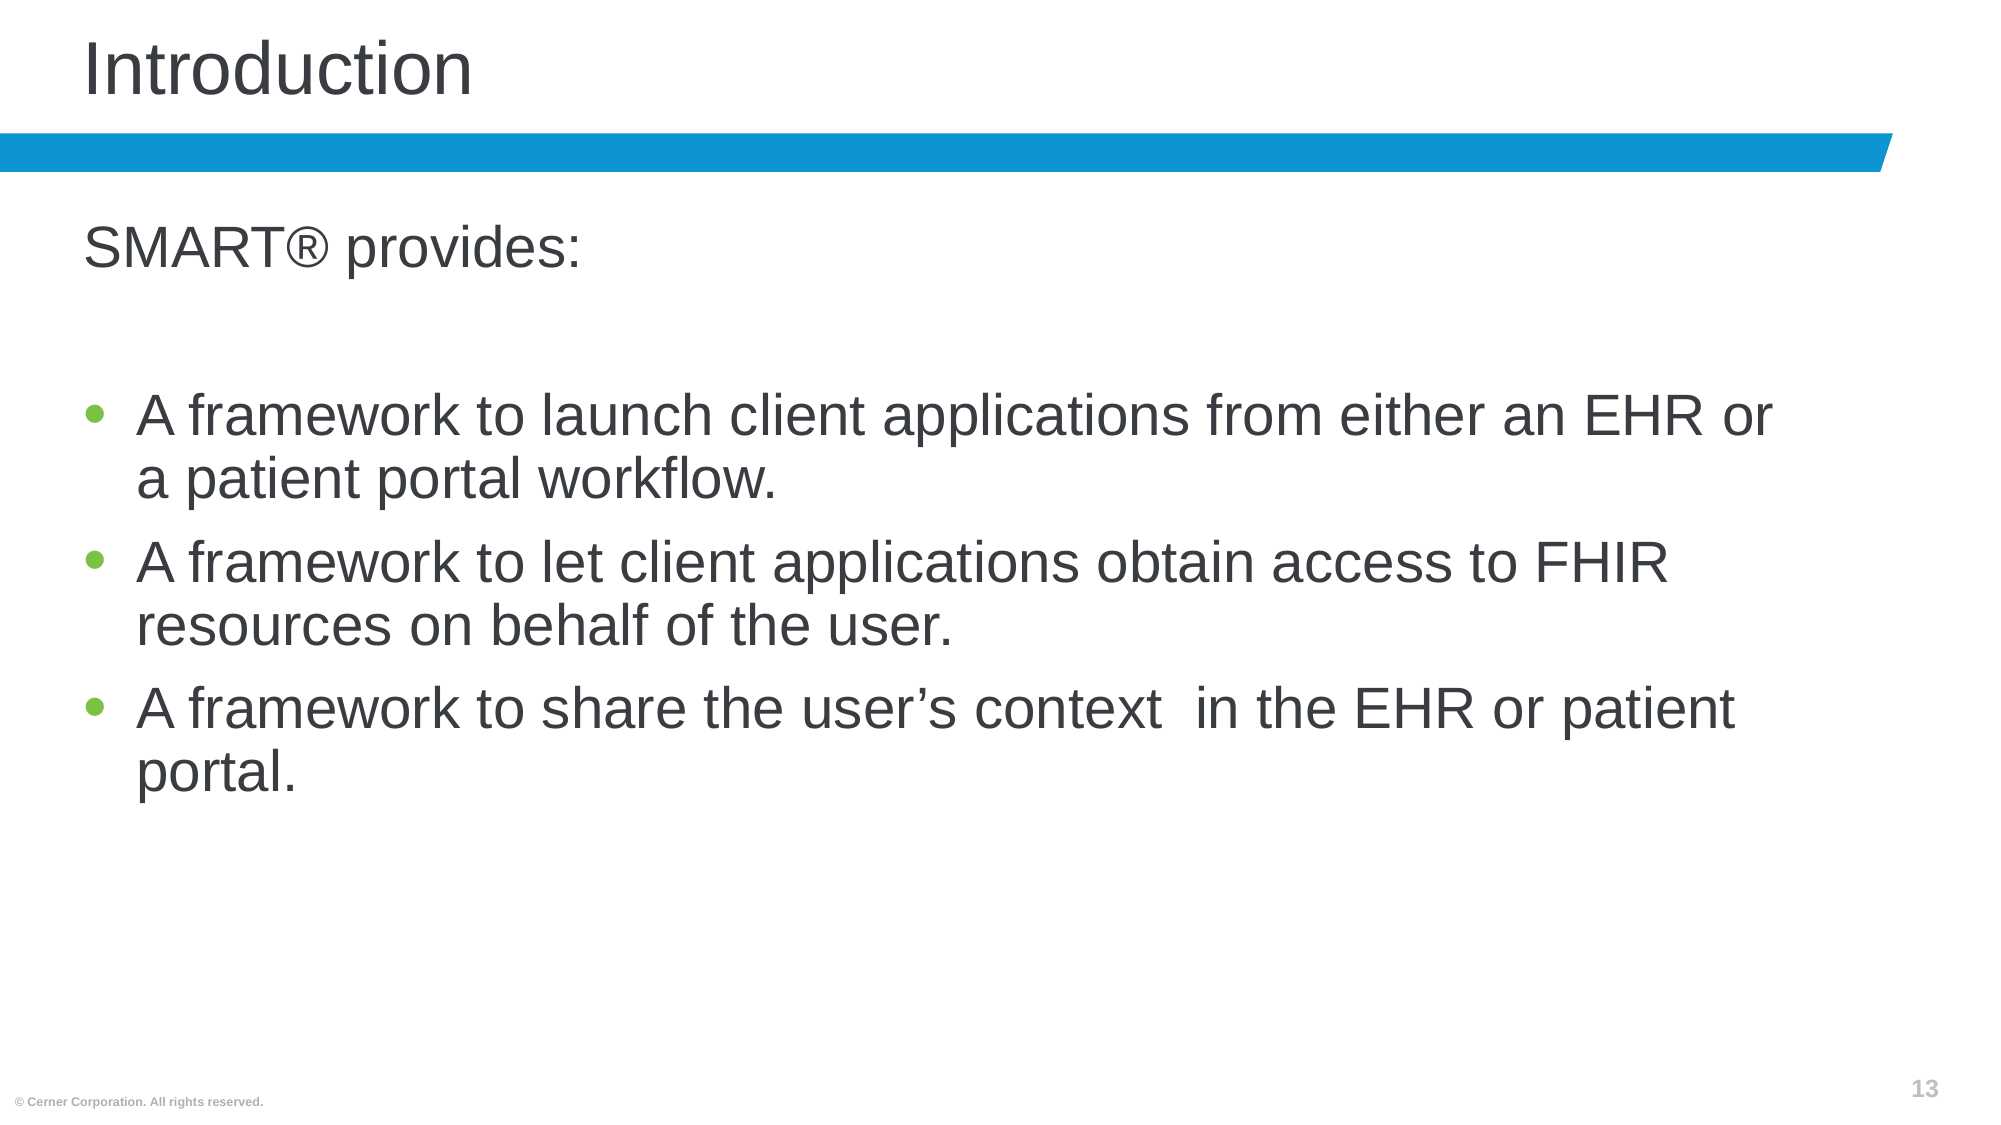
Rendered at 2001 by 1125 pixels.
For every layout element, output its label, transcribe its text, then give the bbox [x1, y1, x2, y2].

title Introduction [67, 0, 1793, 142]
list SMART® provides: A framework to launch client applications from either an EHR or a patient portal workflow. A framework to let client applications obtain access to FHIR resources on behalf of the user. A framework to share the user’s context in the EHR or patient portal. [69, 210, 1794, 953]
